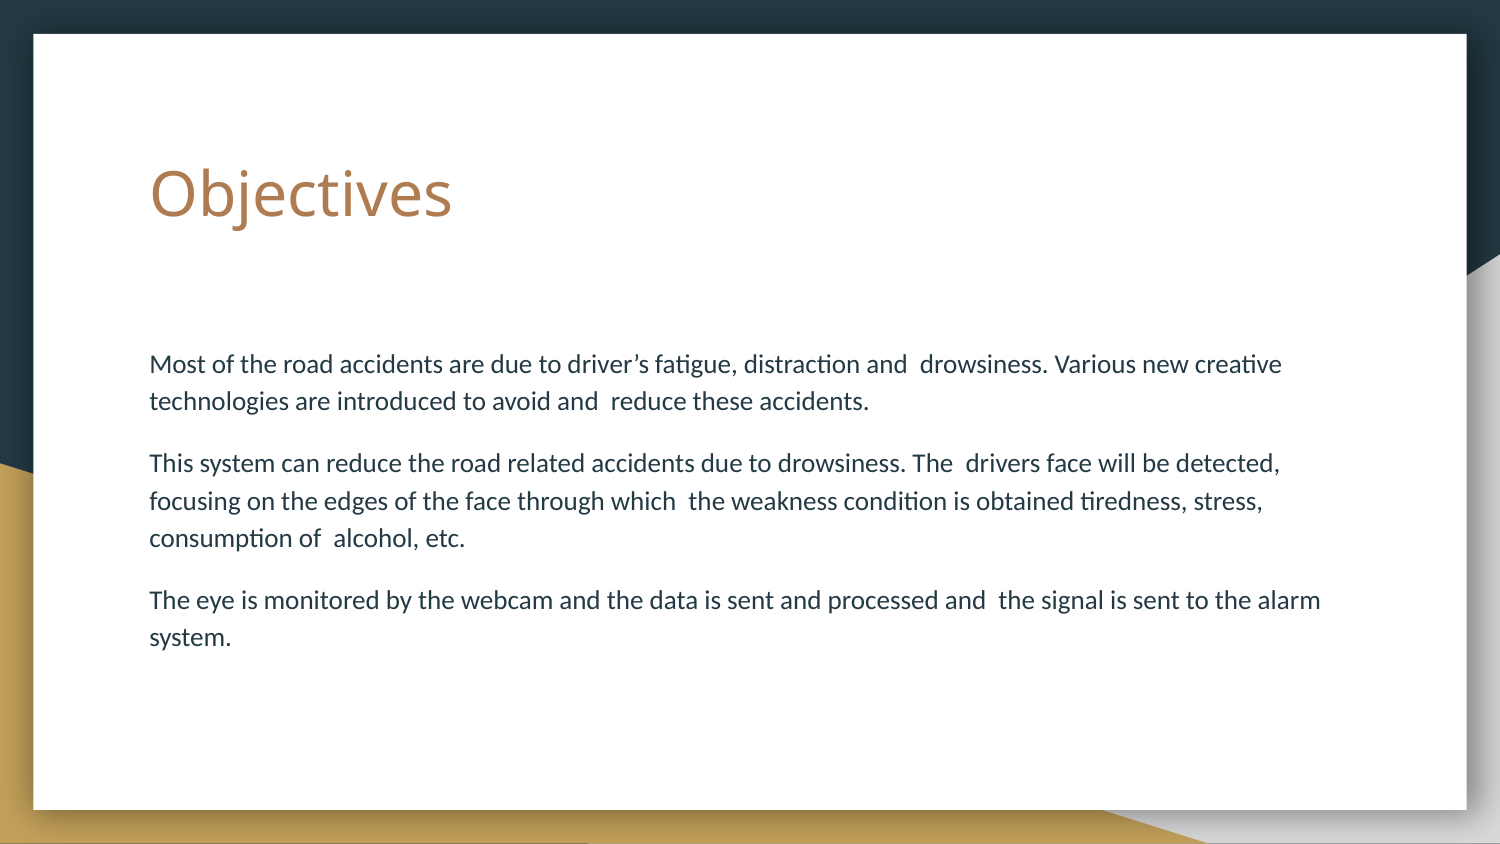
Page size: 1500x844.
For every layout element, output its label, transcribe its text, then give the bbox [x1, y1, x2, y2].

list Most of the road accidents are due to driver’s fatigue, distraction and drowsiness. Various new creative technologies are introduced to avoid and reduce these accidents. This system can reduce the road related accidents due to drowsiness. The drivers face will be detected, focusing on the edges of the face through which the weakness condition is obtained tiredness, stress, consumption of alcohol, etc. The eye is monitored by the webcam and the data is sent and processed and the signal is sent to the alarm system. [134, 326, 1366, 729]
title Objectives [134, 138, 1366, 296]
